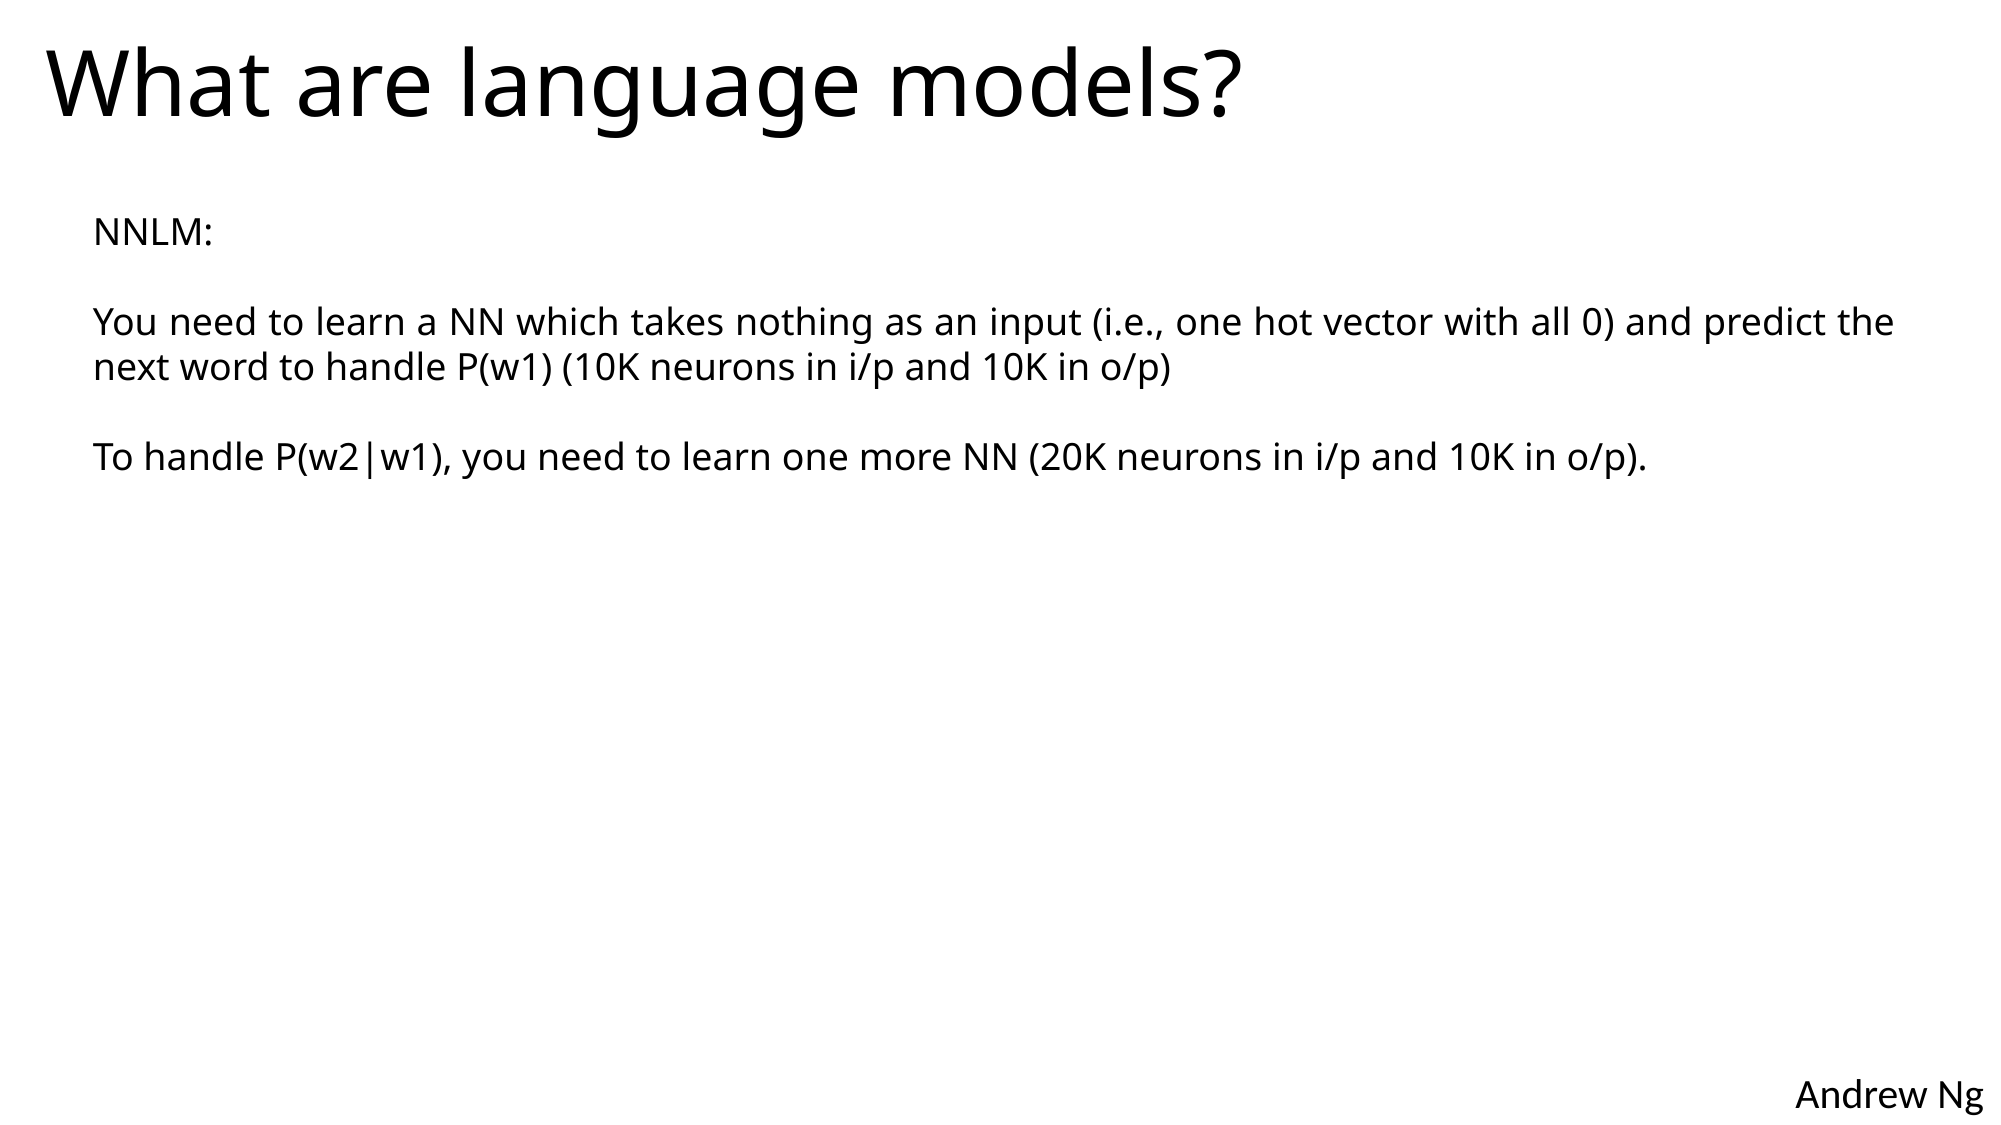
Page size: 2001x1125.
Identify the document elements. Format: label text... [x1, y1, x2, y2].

text_box NNLM: You need to learn a NN which takes nothing as an input (i.e., one hot vector with all 0) and predict the next word to handle P(w1) (10K neurons in i/p and 10K in o/p) To handle P(w2|w1), you need to learn one more NN (20K neurons in i/p and 10K in o/p). [78, 200, 1912, 531]
title What are language models? [30, 29, 2000, 248]
